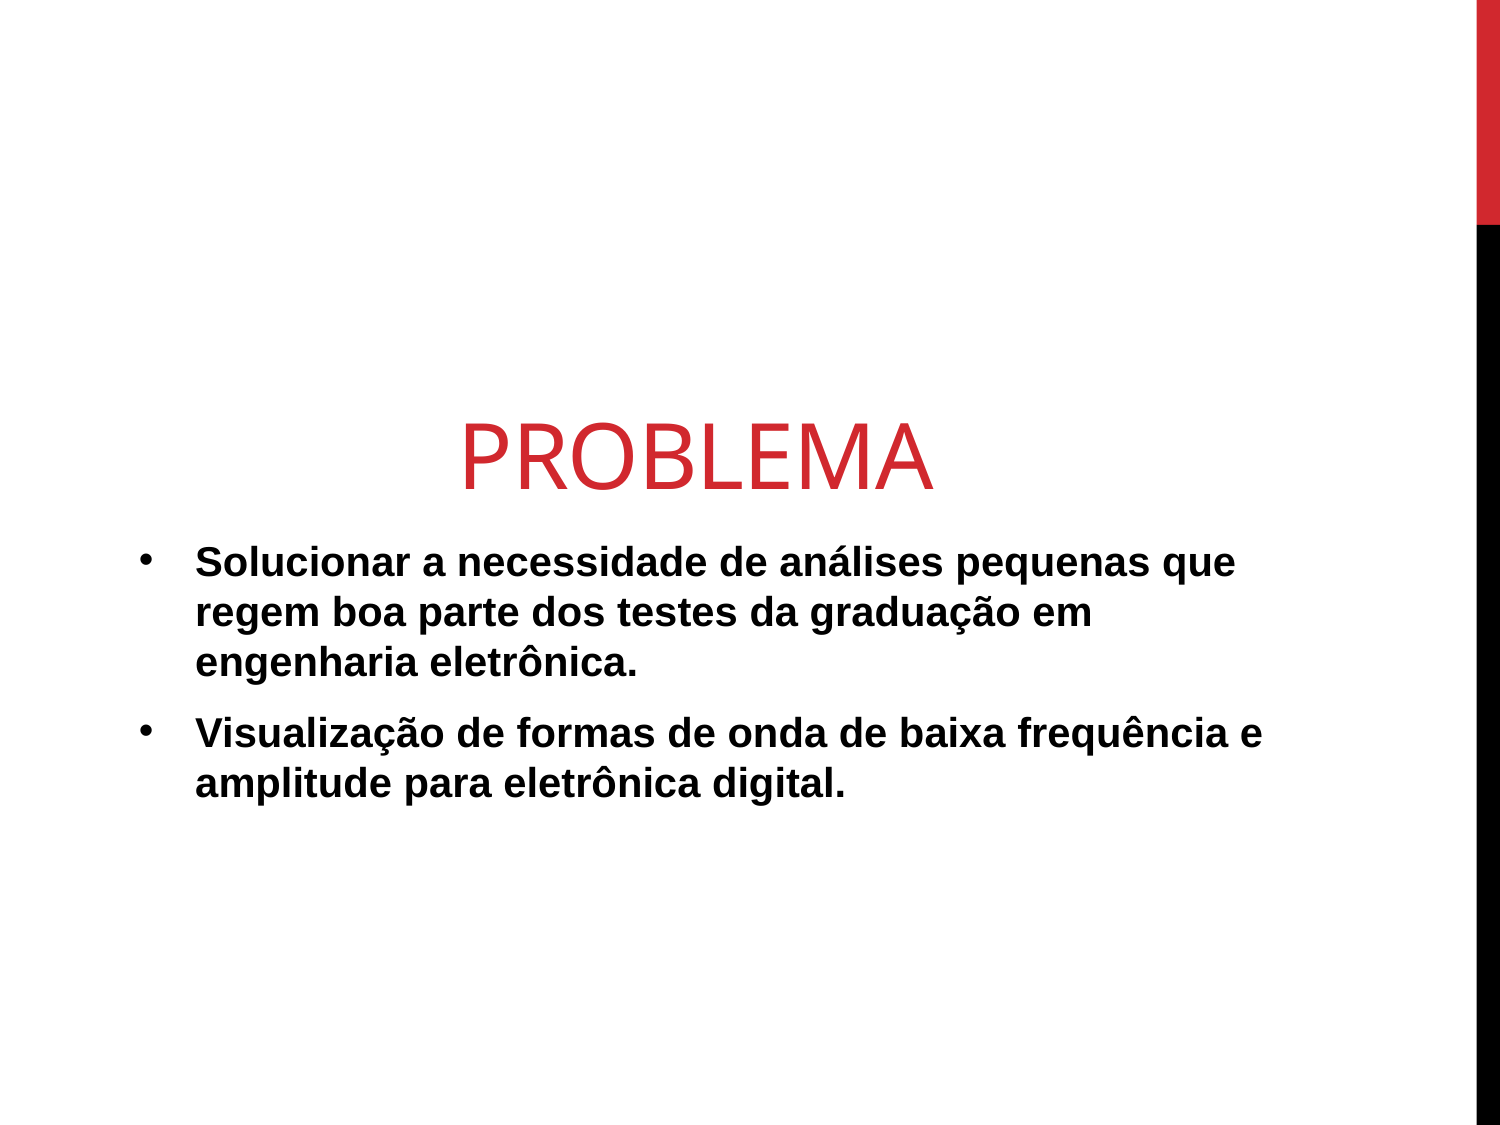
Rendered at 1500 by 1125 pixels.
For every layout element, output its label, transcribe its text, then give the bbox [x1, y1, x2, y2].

list Solucionar a necessidade de análises pequenas que regem boa parte dos testes da graduação em engenharia eletrônica. Visualização de formas de onda de baixa frequência e amplitude para eletrônica digital. [123, 527, 1325, 1005]
title Problema [442, 290, 1393, 516]
